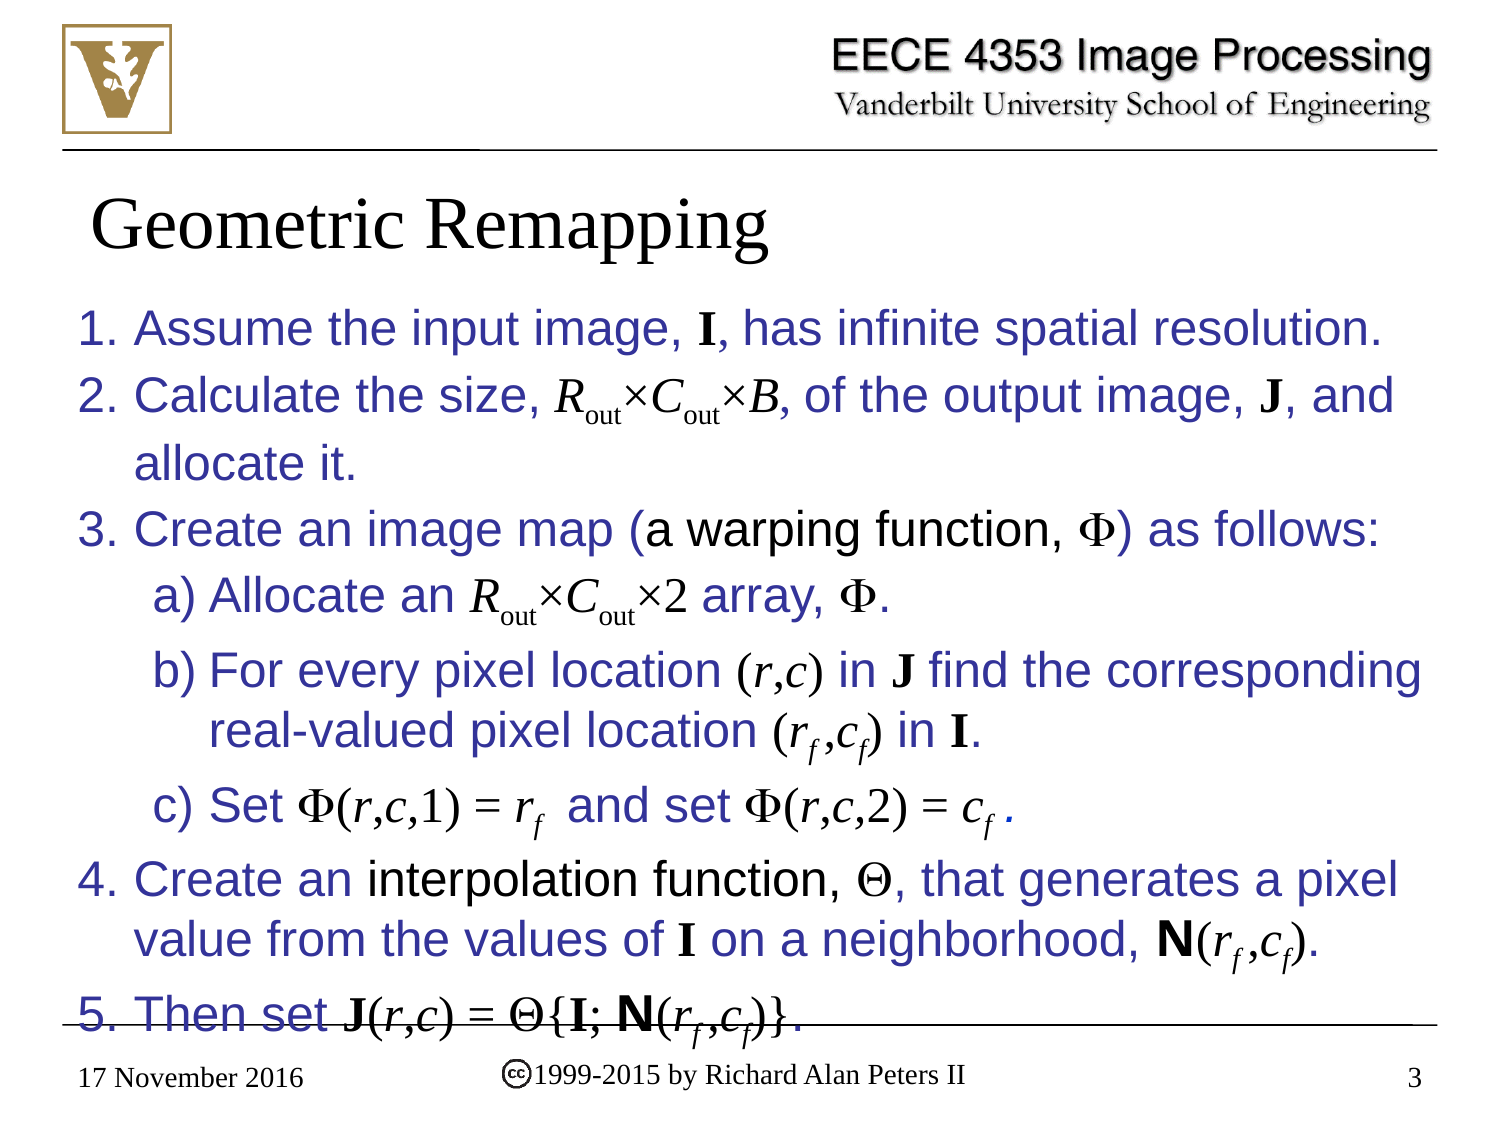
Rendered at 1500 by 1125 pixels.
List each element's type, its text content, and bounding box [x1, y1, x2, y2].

picture [826, 25, 1436, 133]
slide_number 3 [1087, 1045, 1438, 1106]
title Geometric Remapping [75, 174, 1425, 263]
picture [62, 24, 172, 134]
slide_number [62, 1045, 413, 1106]
footer 1999-2015 by Richard Alan Peters II [512, 1042, 988, 1103]
picture [498, 1057, 512, 1091]
text_box Assume the input image, I, has infinite spatial resolution. Calculate the size, Rout×Cout×B, of the output image, J, and allocate it. Create an image map (a warping function, ) as follows: Allocate an Rout×Cout×2 array, . For every pixel location (r,c) in J find the corresponding real-valued pixel location (rf ,cf) in I. Set (r,c,1) = rf and set (r,c,2) = cf . Create an interpolation function, , that generates a pixel value from the values of I on a neighborhood, N(rf ,cf). Then set J(r,c) = {I; N(rf ,cf)}. [62, 288, 1450, 1057]
